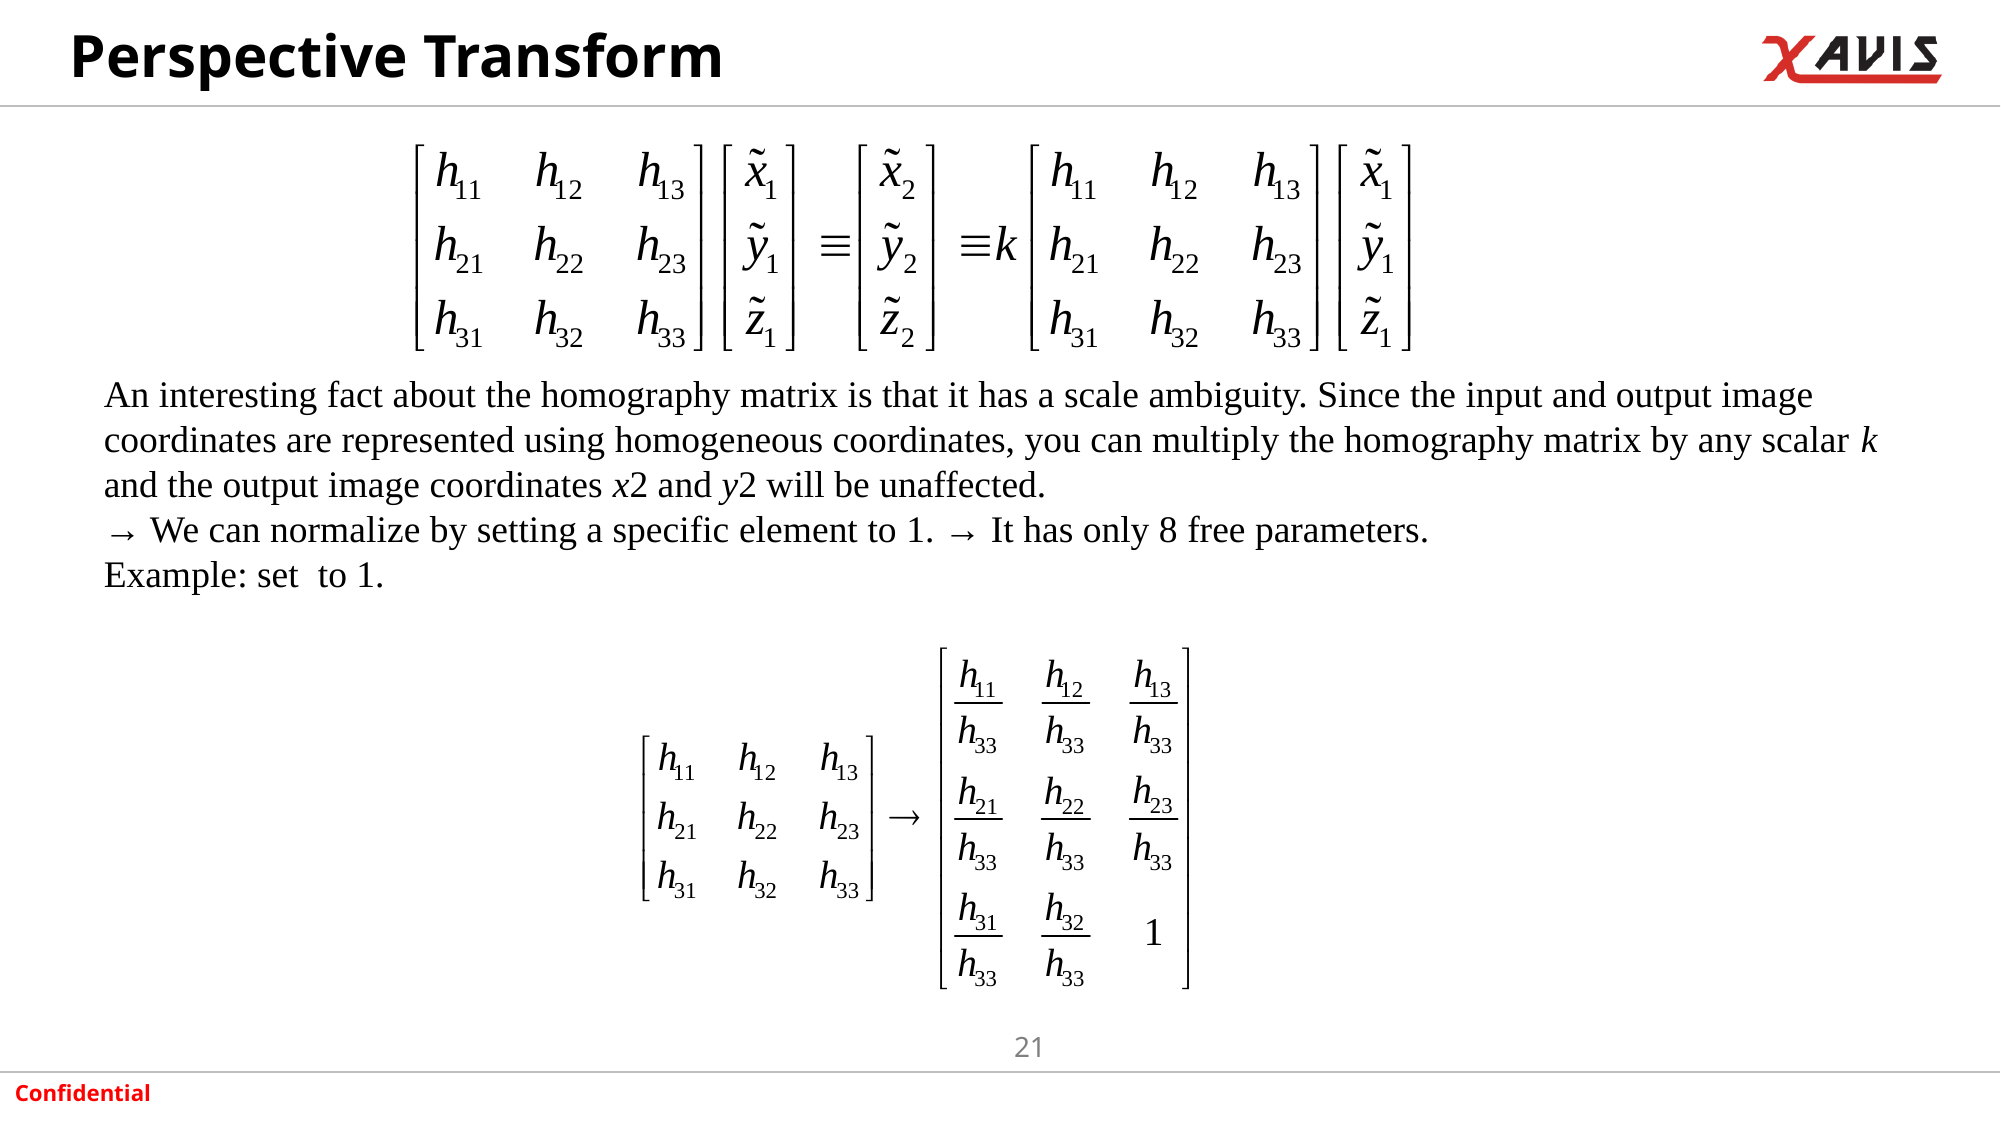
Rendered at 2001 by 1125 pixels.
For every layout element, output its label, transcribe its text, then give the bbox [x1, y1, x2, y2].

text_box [403, 133, 1430, 364]
picture [1756, 26, 1946, 89]
title Perspective Transform [55, 23, 1270, 85]
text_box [632, 641, 1206, 997]
